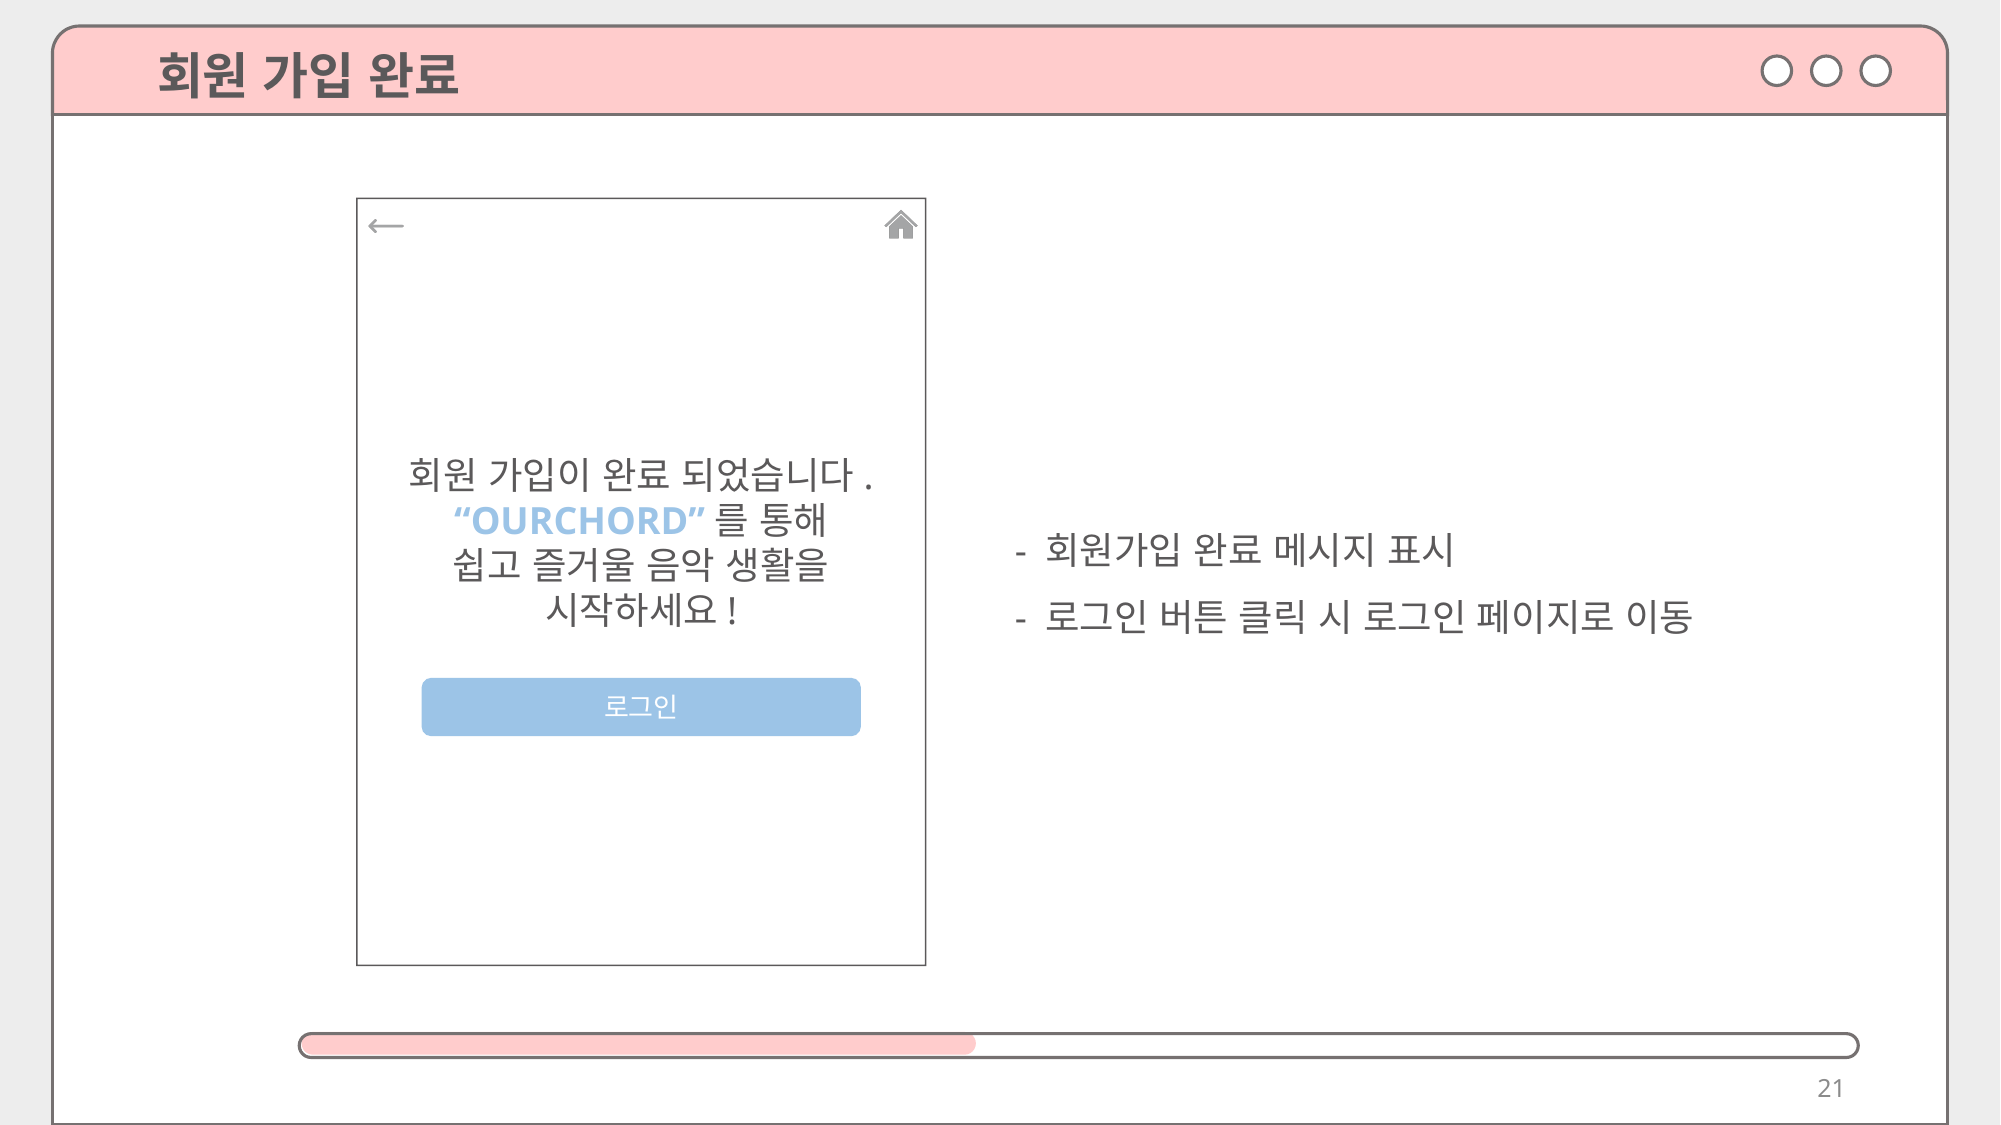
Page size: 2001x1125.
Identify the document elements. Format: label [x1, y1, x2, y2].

picture [367, 207, 405, 245]
text_box [52, 26, 1948, 1125]
picture [882, 205, 920, 243]
